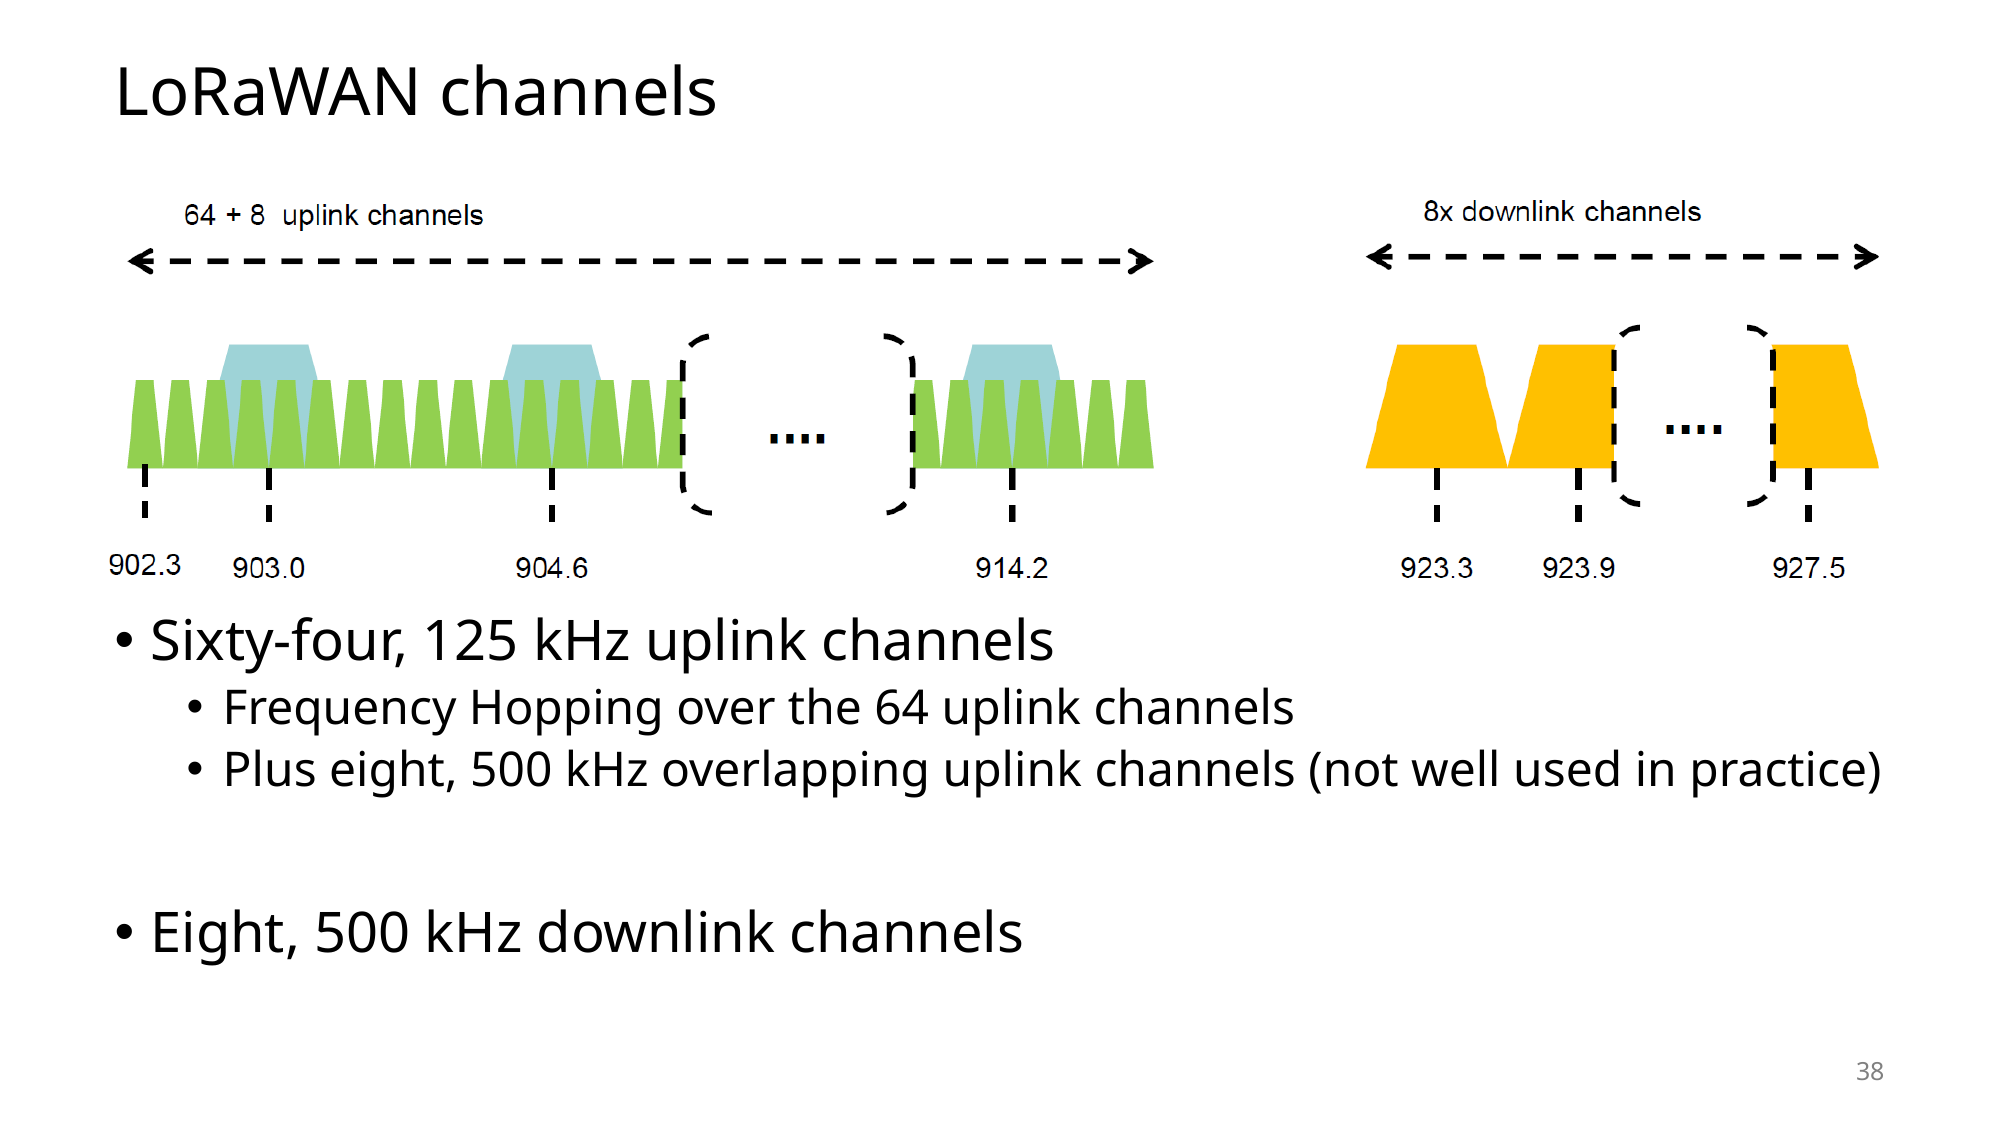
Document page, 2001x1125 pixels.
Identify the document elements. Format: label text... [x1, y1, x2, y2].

slide_number 38 [1749, 1042, 1900, 1103]
list Sixty-four, 125 kHz uplink channels Frequency Hopping over the 64 uplink channels Plus eight, 500 kHz overlapping uplink channels (not well used in practice) Eight, 500 kHz downlink channels [99, 605, 1900, 1013]
picture [99, 187, 1900, 588]
title LoRaWAN channels [99, 37, 1900, 150]
